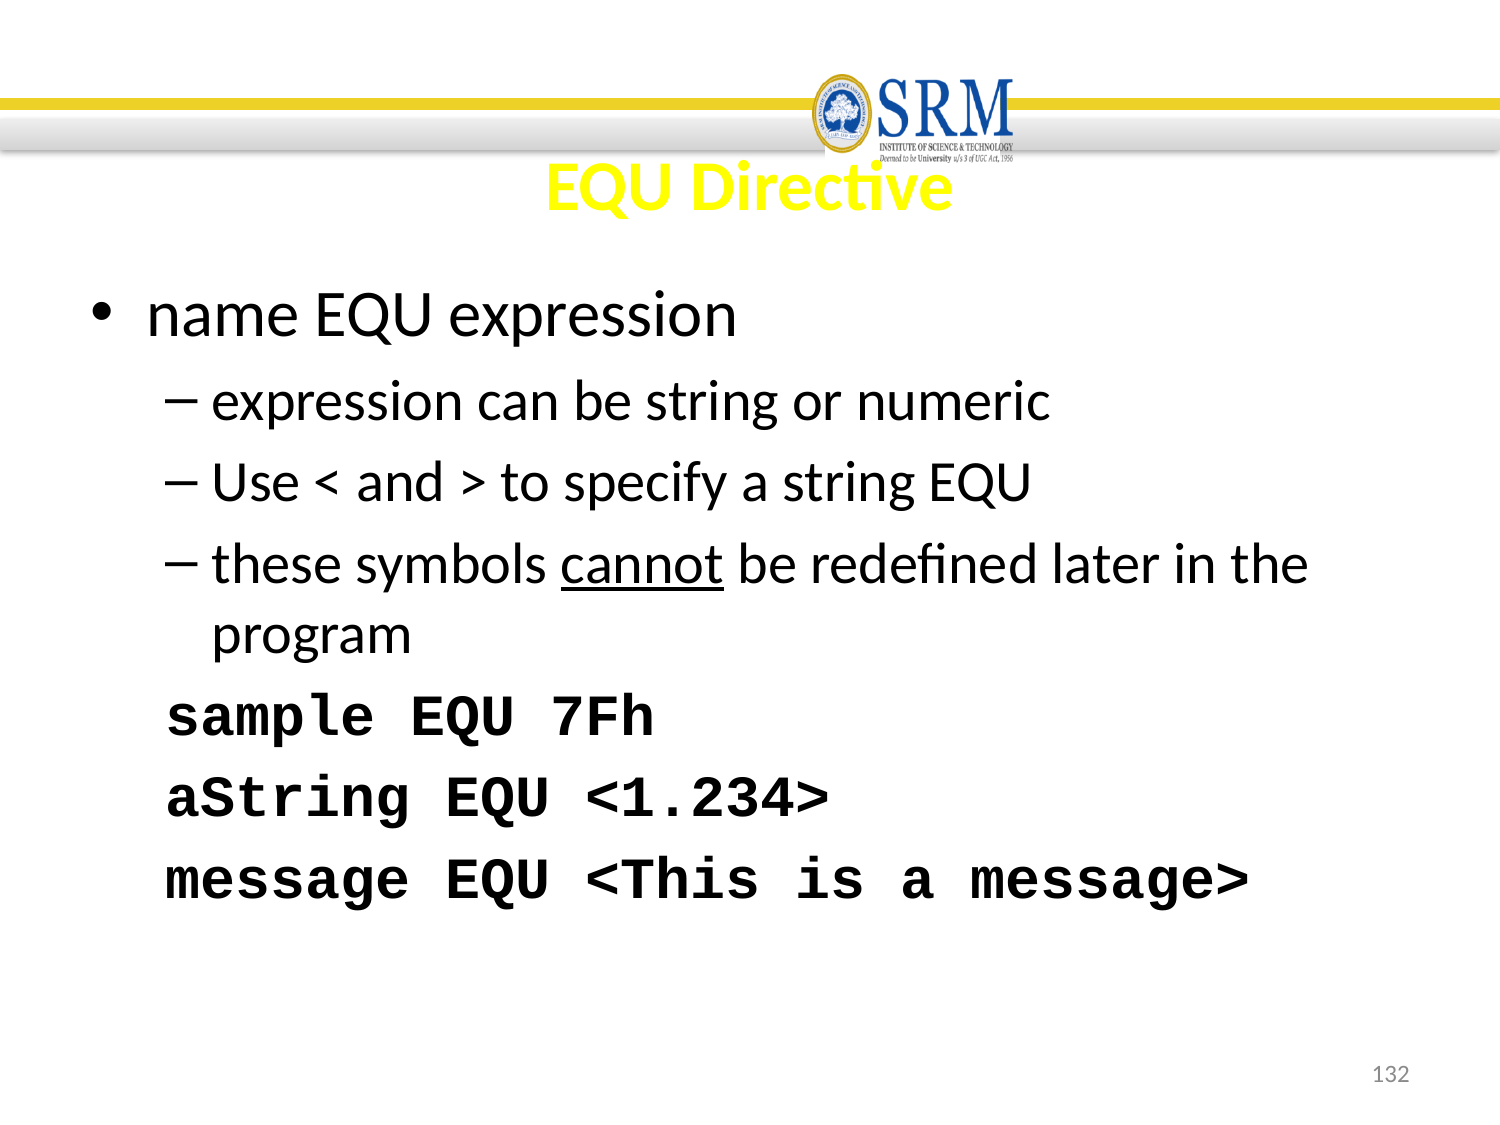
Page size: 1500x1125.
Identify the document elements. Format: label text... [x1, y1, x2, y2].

slide_number 132 [1074, 1042, 1425, 1103]
title EQU Directive [75, 45, 1425, 233]
list name EQU expression expression can be string or numeric Use < and > to specify a string EQU these symbols cannot be redefined later in the program sample EQU 7Fh aString EQU <1.234> message EQU <This is a message> [75, 262, 1425, 1005]
